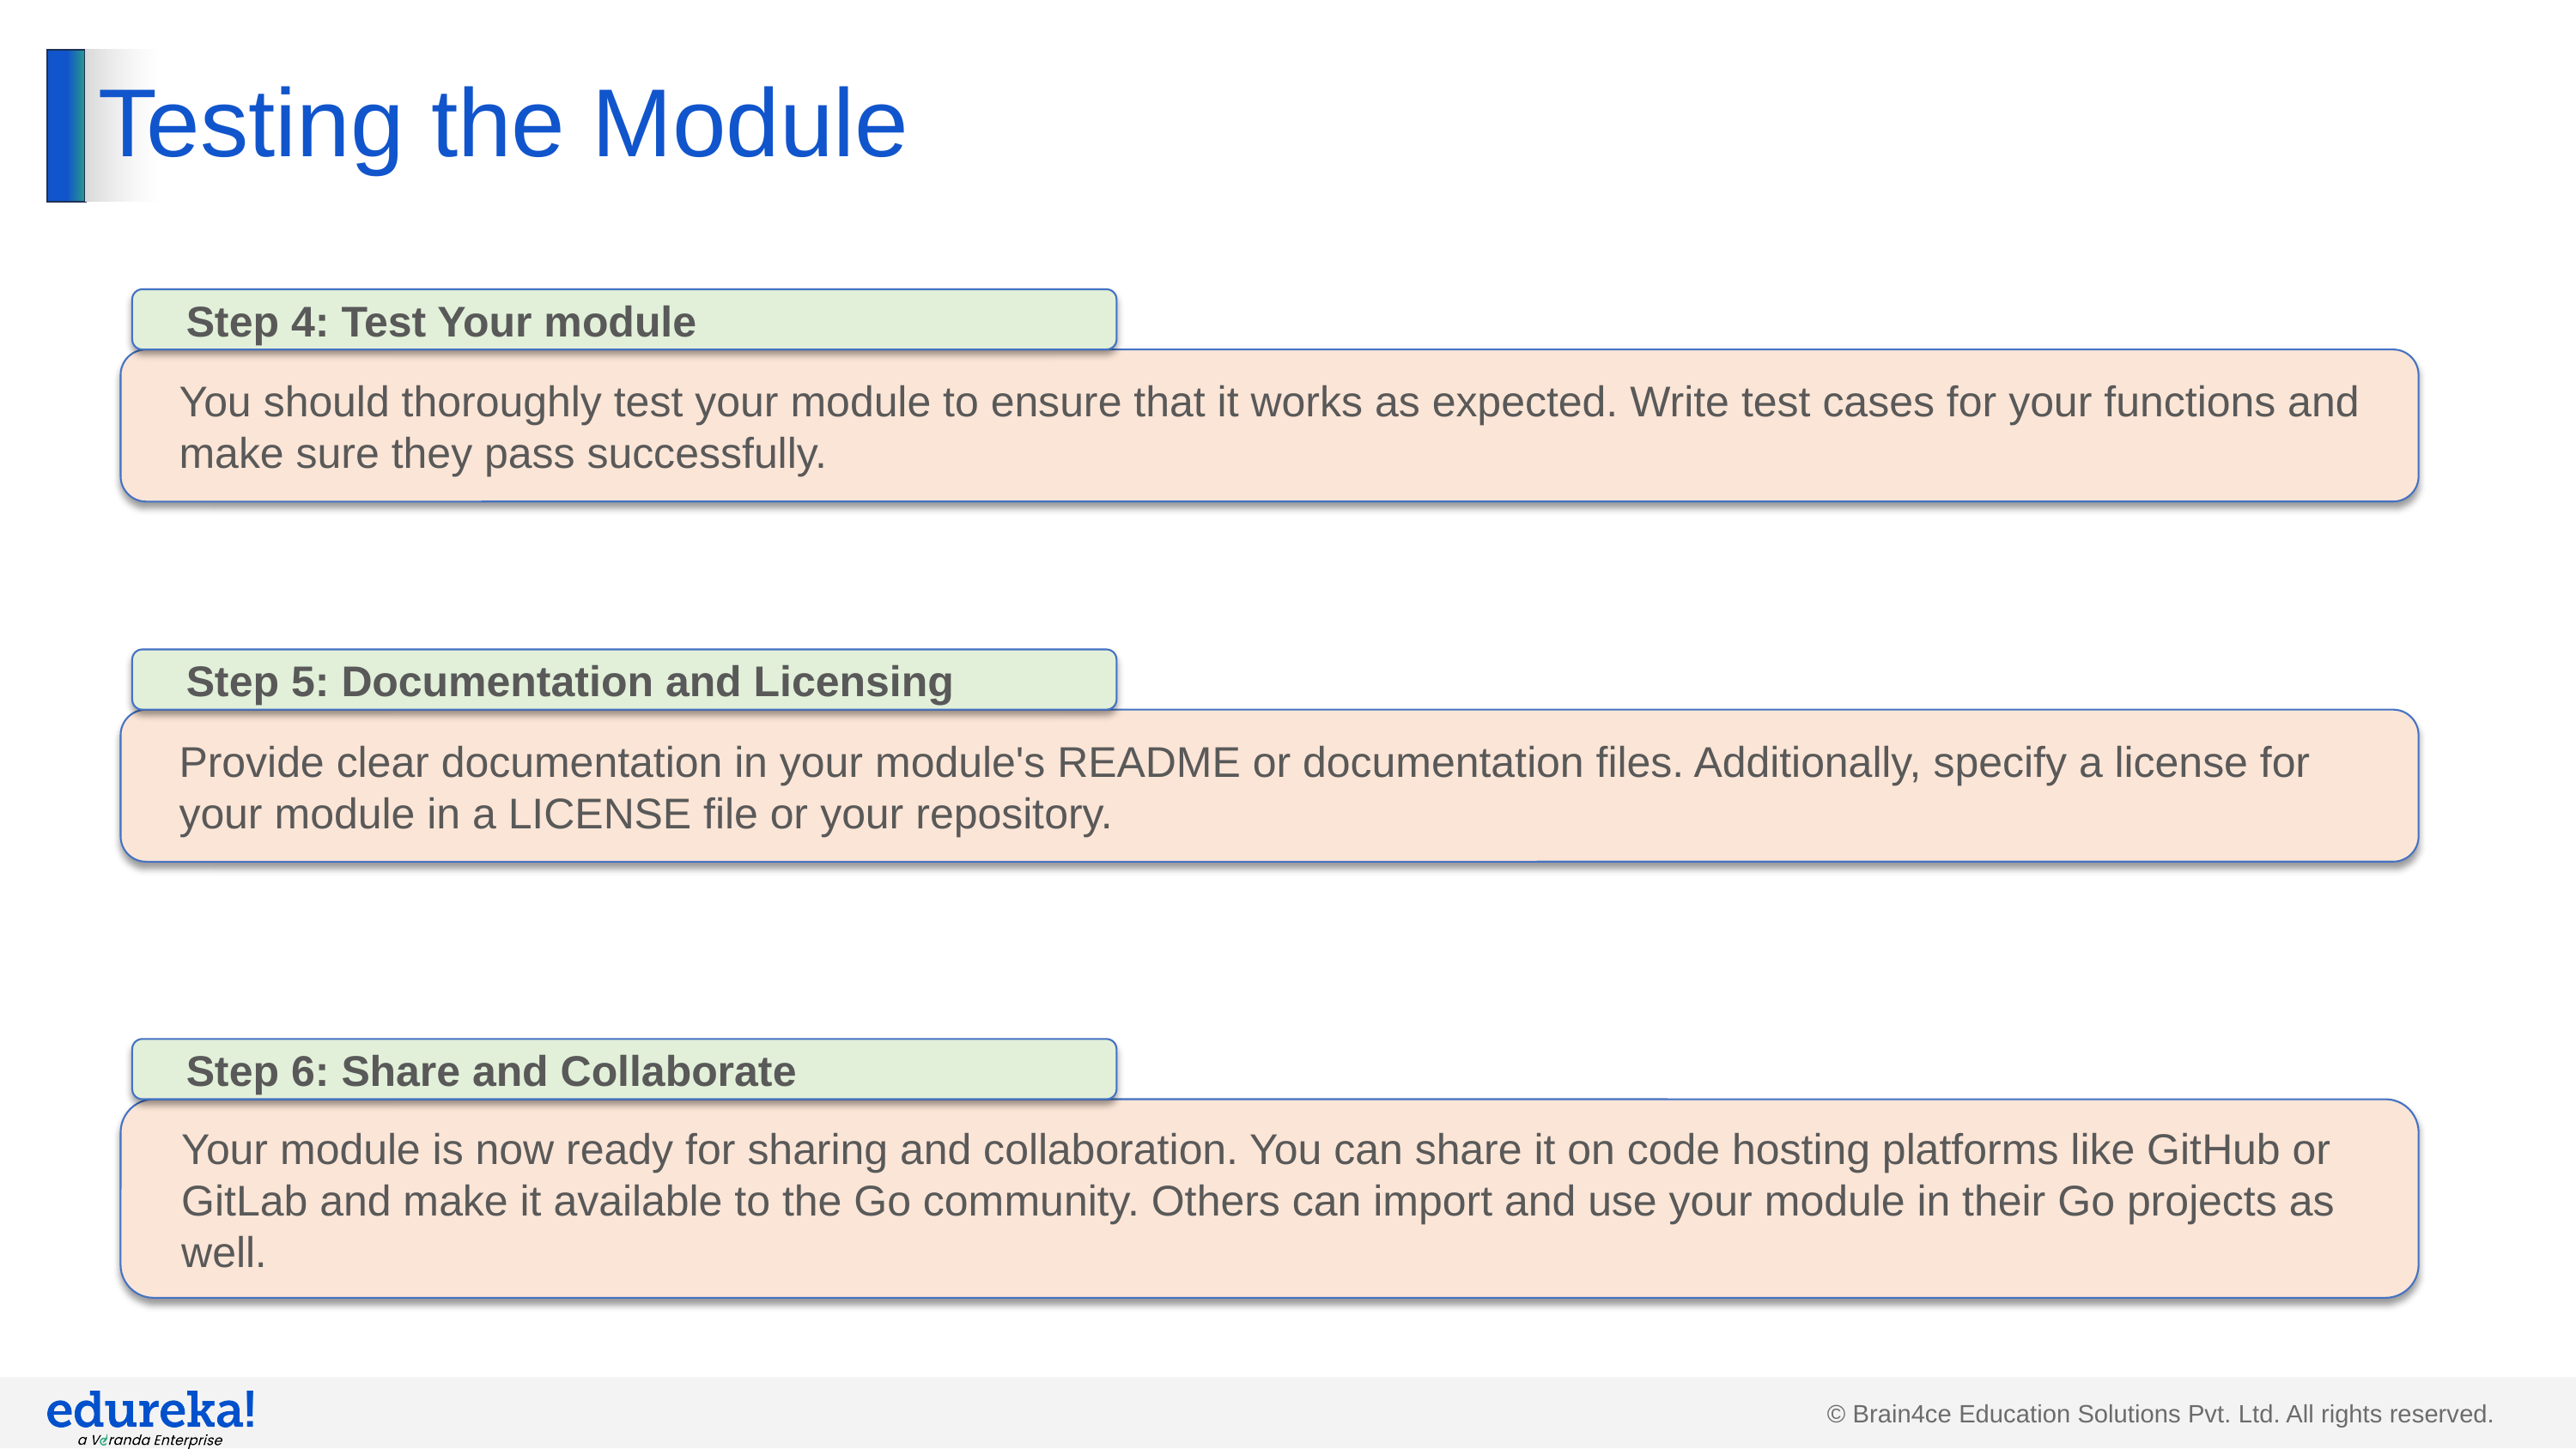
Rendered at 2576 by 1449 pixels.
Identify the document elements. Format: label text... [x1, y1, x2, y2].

text_box Step 4: Test Your module [131, 288, 1117, 350]
text_box You should thoroughly test your module to ensure that it works as expected. Write test cases for your functions and make sure they pass successfully. [120, 349, 2419, 502]
title Testing the Module [85, 49, 2491, 202]
text_box Step 5: Documentation and Licensing [131, 649, 1117, 710]
text_box Provide clear documentation in your module's README or documentation files. Additionally, specify a license for your module in a LICENSE file or your repository. [120, 709, 2419, 862]
picture [47, 1391, 253, 1449]
text_box Step 6: Share and Collaborate [131, 1039, 1117, 1100]
text_box Your module is now ready for sharing and collaboration. You can share it on code hosting platforms like GitHub or GitLab and make it available to the Go community. Others can import and use your module in their Go projects as well. [120, 1099, 2419, 1298]
